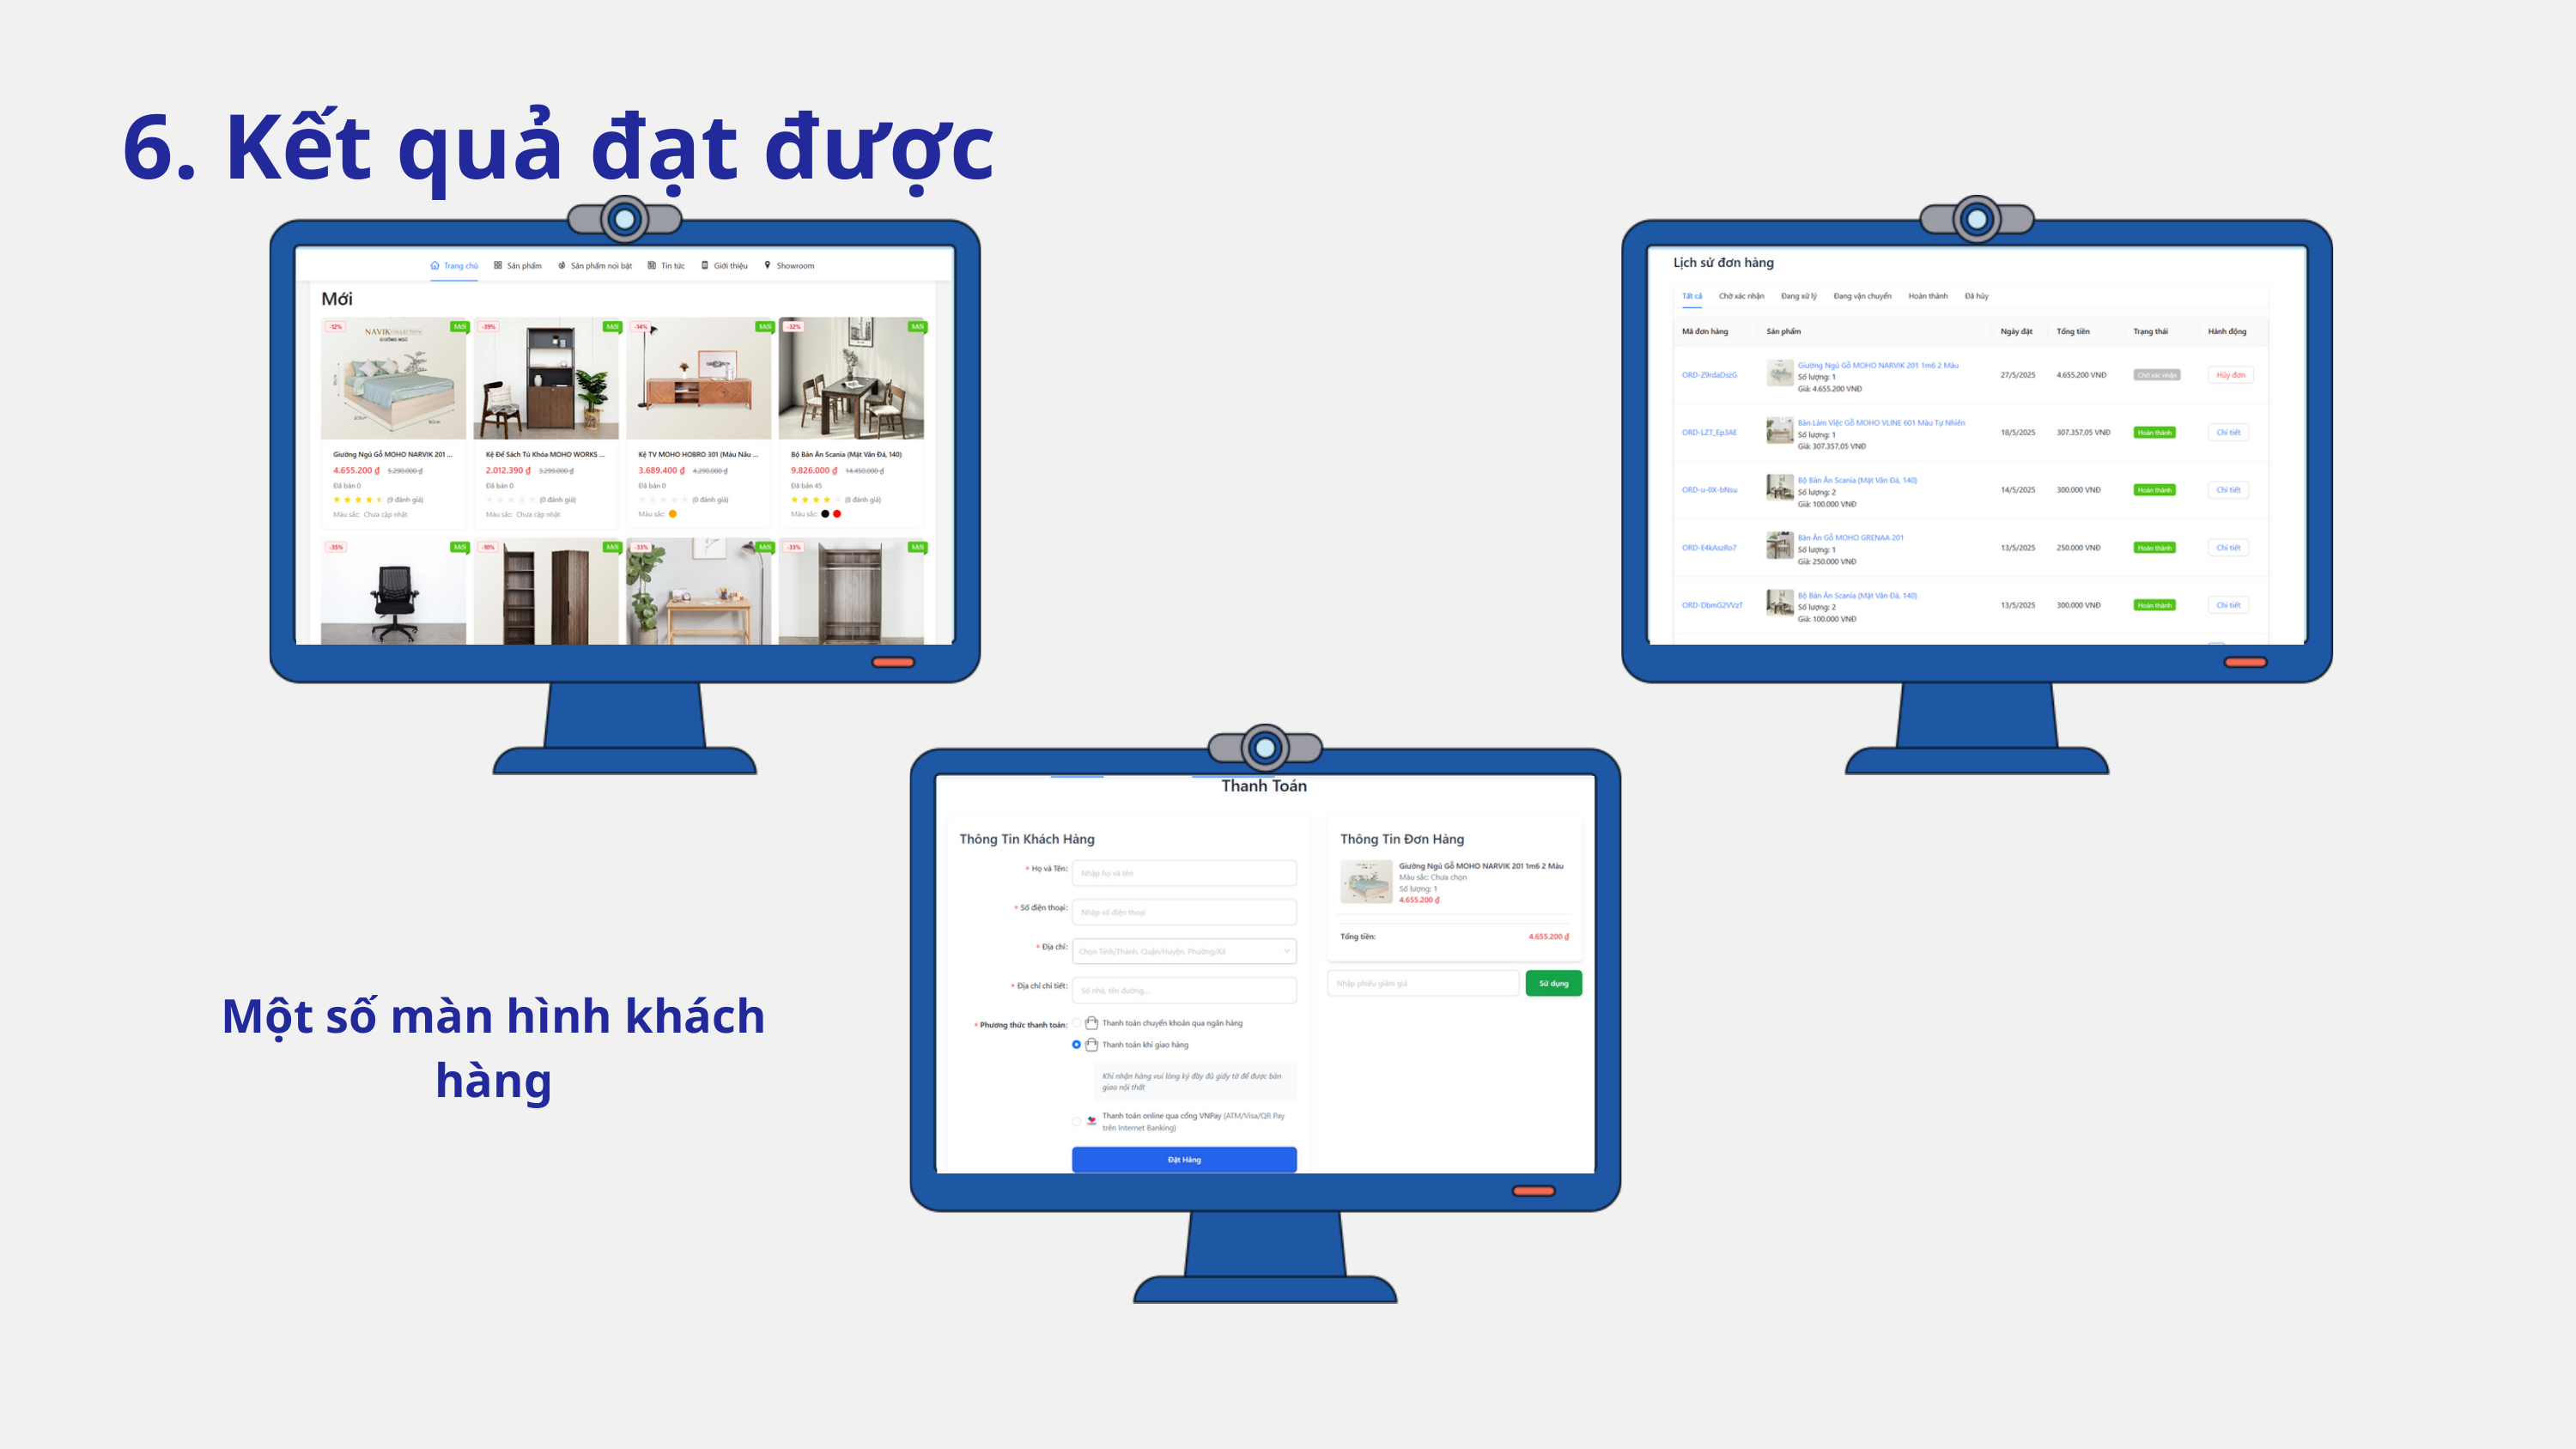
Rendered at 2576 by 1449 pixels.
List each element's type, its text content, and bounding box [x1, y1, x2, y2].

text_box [1621, 195, 2334, 775]
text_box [909, 724, 1622, 1304]
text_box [269, 195, 981, 775]
text_box Một số màn hình khách hàng [181, 977, 807, 1107]
text_box 6. Kết quả đạt được [122, 89, 2409, 197]
